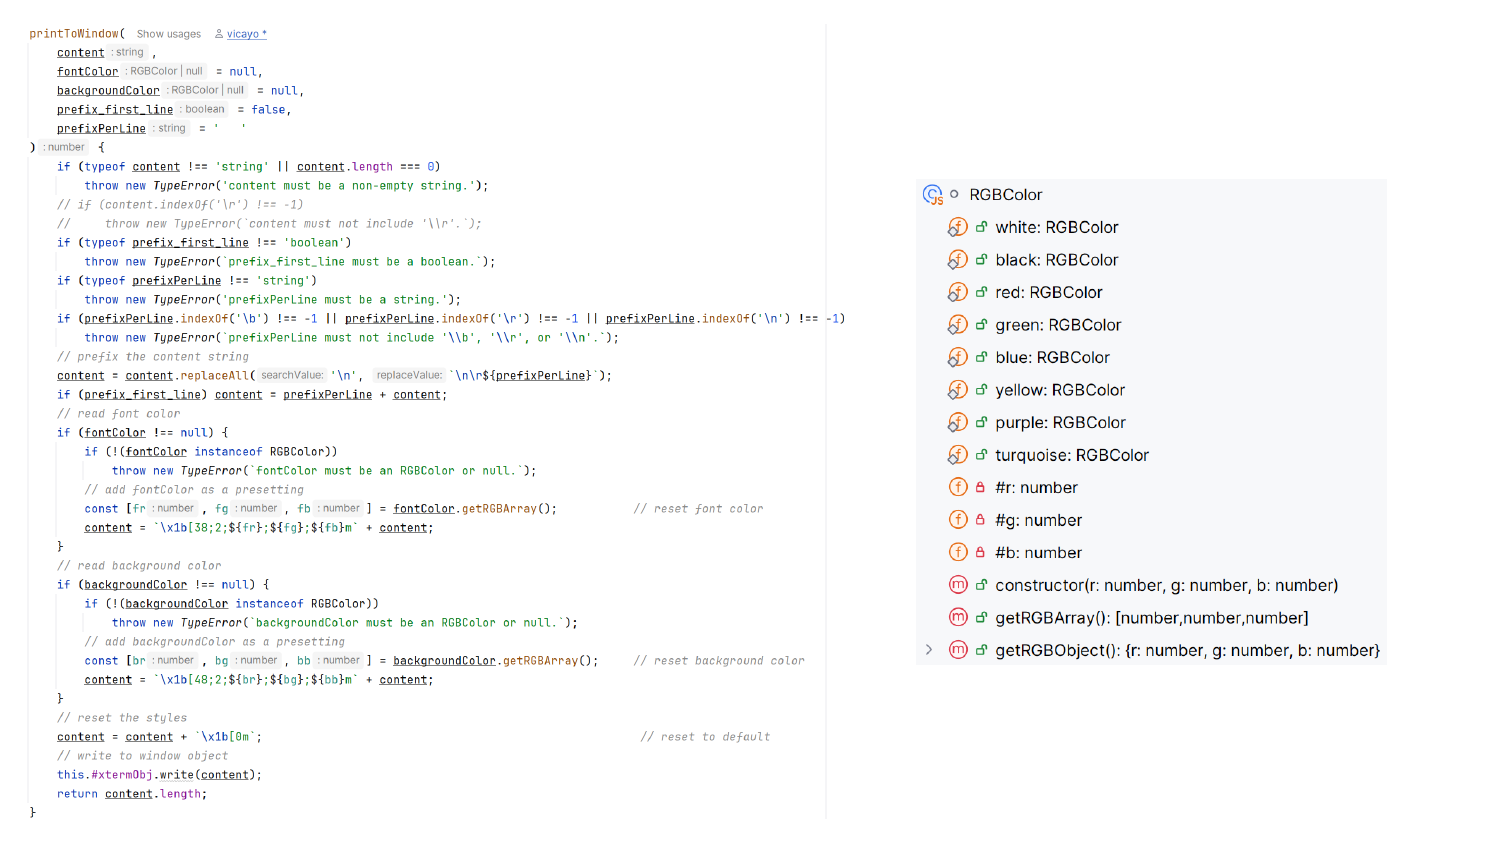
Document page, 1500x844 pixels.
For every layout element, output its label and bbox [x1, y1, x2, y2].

picture [916, 179, 1387, 665]
picture [24, 24, 849, 819]
